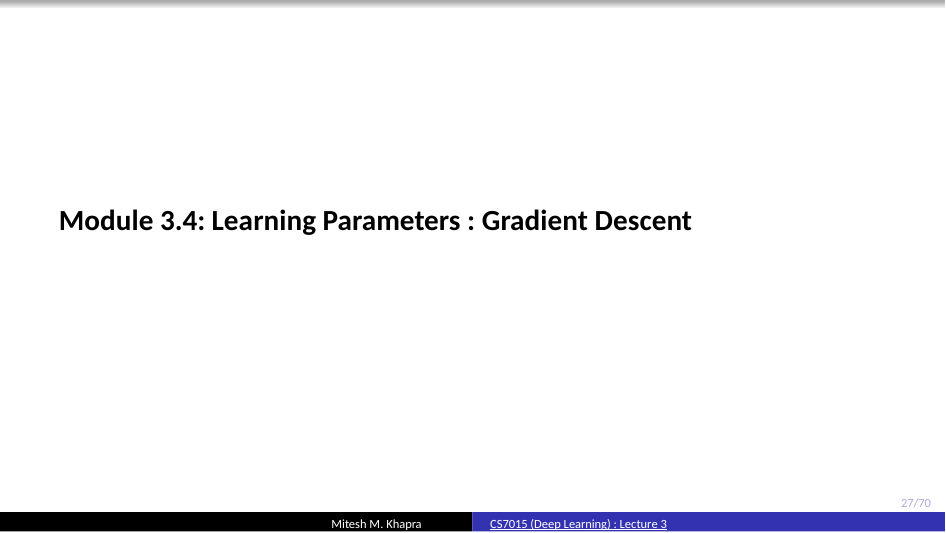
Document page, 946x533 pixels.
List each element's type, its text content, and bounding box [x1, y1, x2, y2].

text_box Module 3.4: Learning Parameters : Gradient Descent [56, 198, 852, 237]
picture [0, 0, 945, 8]
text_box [0, 511, 946, 532]
slide_number ‹#›/70 [894, 493, 946, 511]
